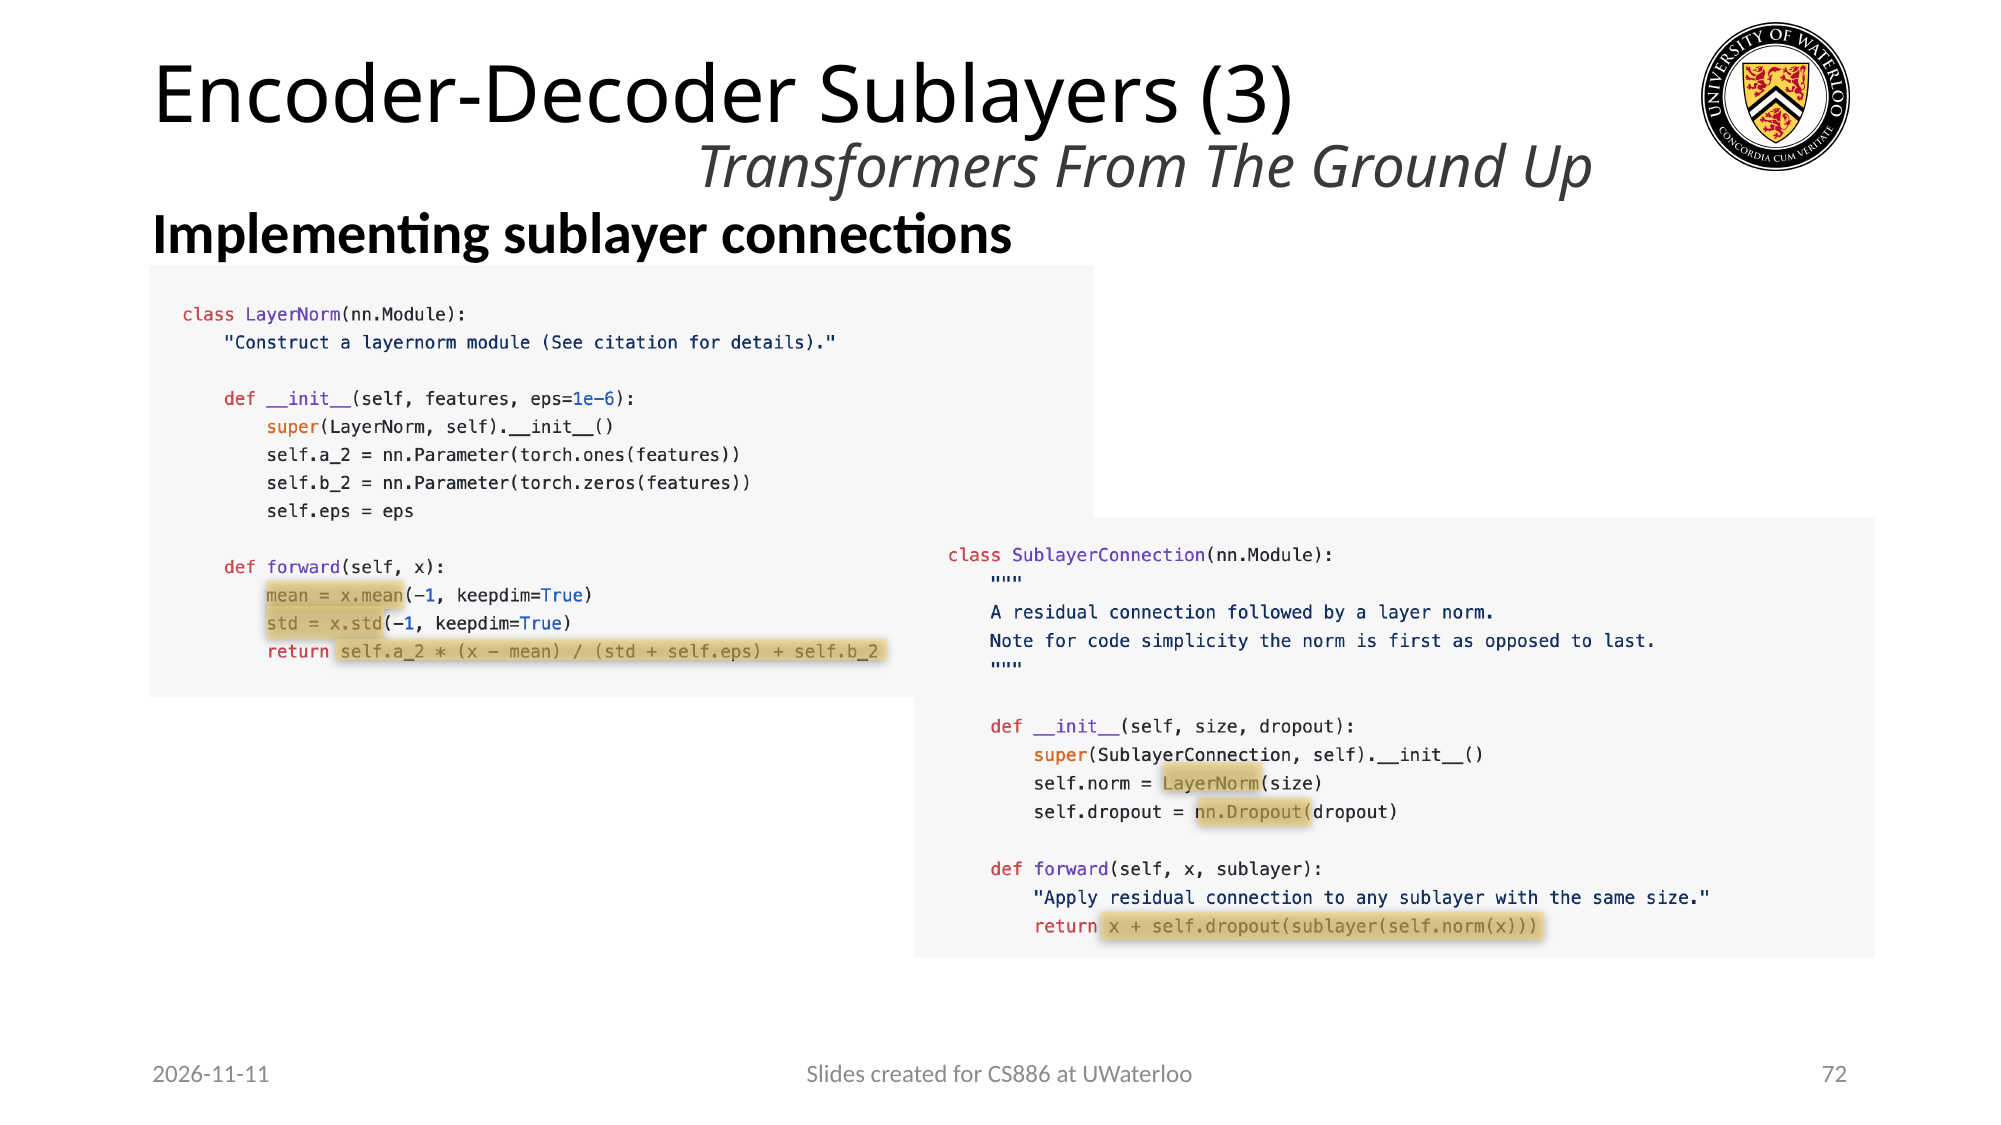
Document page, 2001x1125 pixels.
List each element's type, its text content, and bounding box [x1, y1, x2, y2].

title Encoder-Decoder Sublayers (3) [137, 22, 1863, 171]
footer Slides created for CS886 at UWaterloo [662, 1042, 1338, 1103]
slide_number 72 [1412, 1042, 1863, 1103]
text_box Transformers From The Ground Up [149, 116, 1610, 221]
picture [149, 264, 1875, 957]
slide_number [137, 1042, 588, 1103]
list Implementing sublayer connections [137, 195, 1186, 1003]
